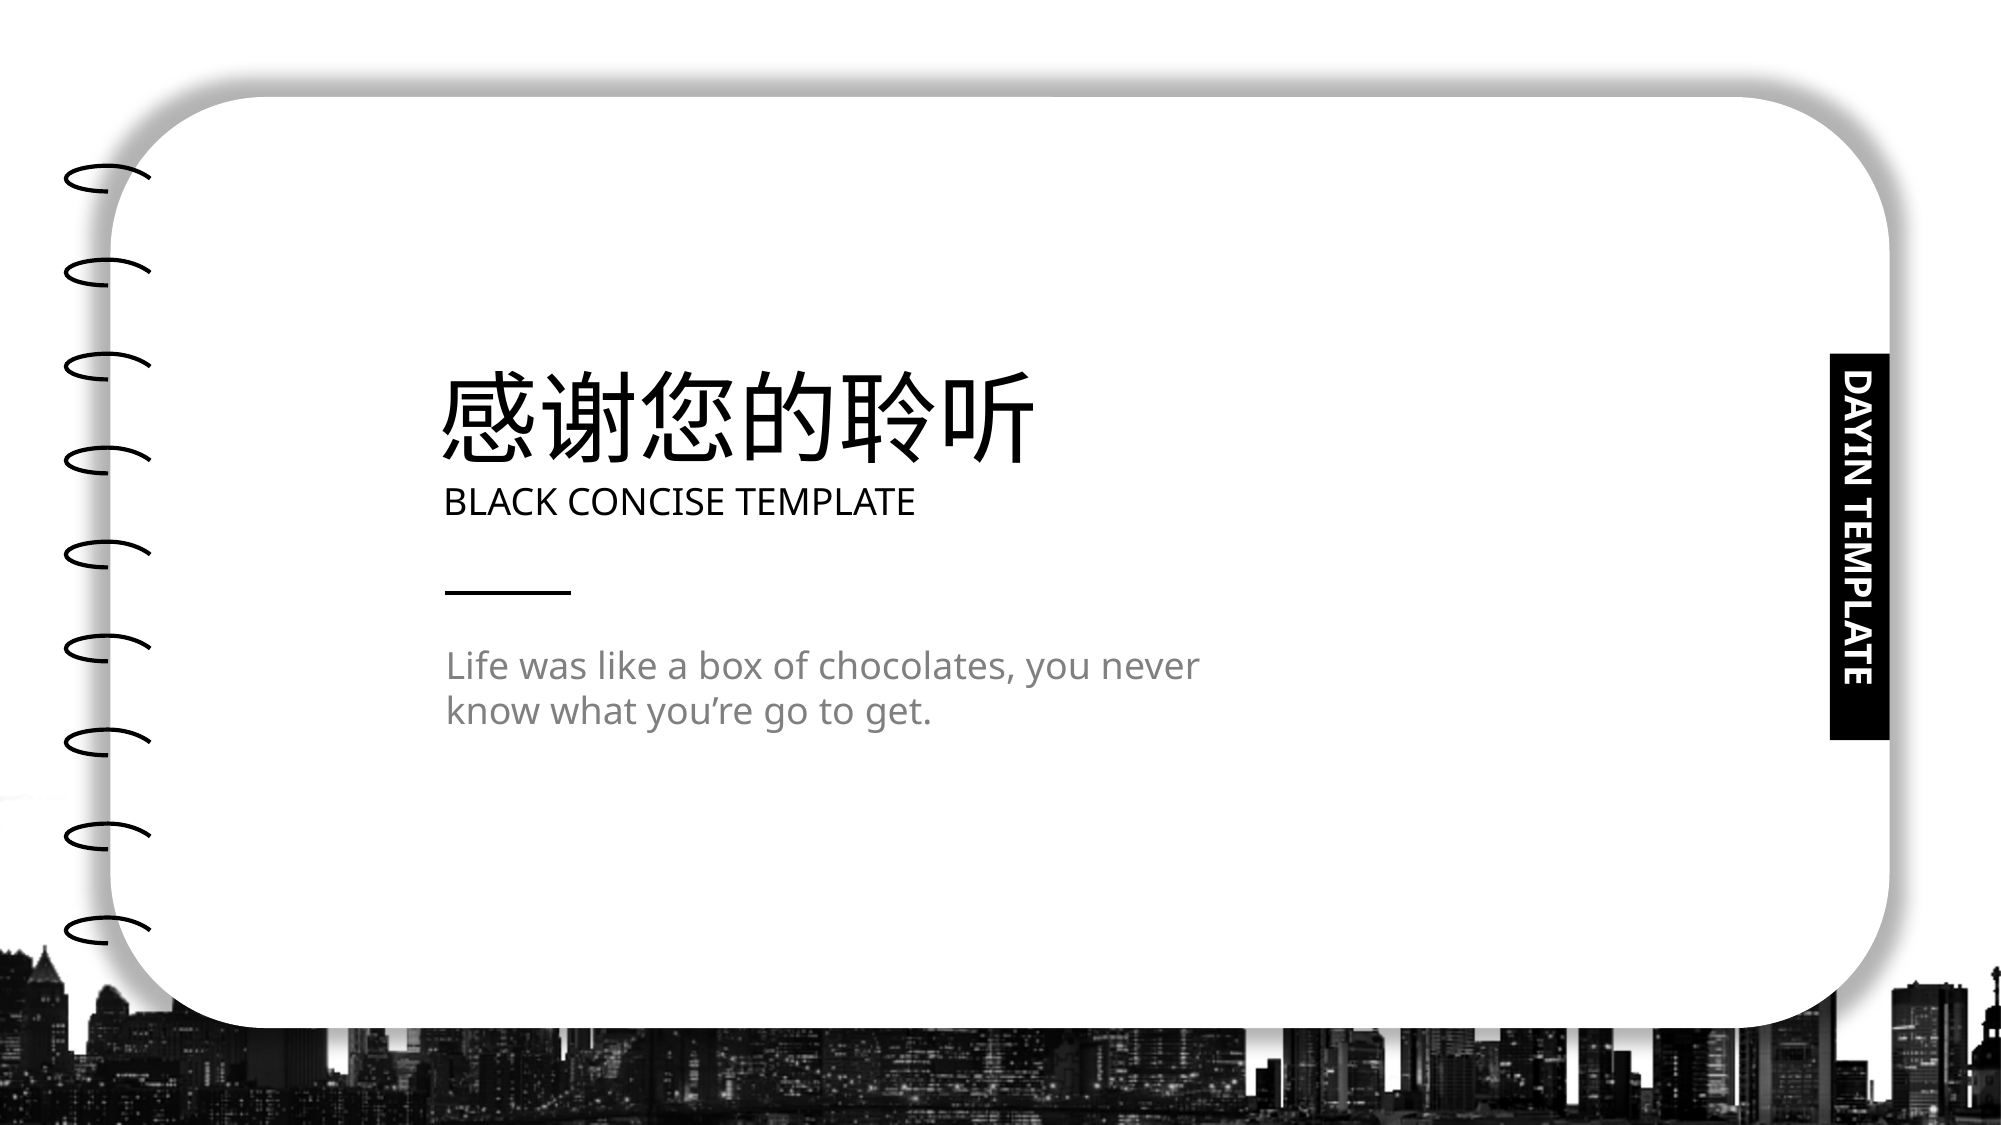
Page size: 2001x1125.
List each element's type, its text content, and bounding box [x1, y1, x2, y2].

text_box DAYIN TEMPLATE [1829, 353, 1890, 694]
text_box [64, 258, 151, 287]
text_box BLACK CONCISE TEMPLATE [428, 470, 1537, 531]
text_box [64, 540, 151, 569]
text_box 感谢您的聆听 [423, 348, 1537, 483]
text_box [64, 446, 151, 475]
picture [0, 694, 2001, 1125]
text_box [64, 352, 151, 381]
text_box Life was like a box of chocolates, you never know what you’re go to get. [430, 634, 1238, 694]
text_box [64, 164, 151, 193]
text_box [64, 634, 151, 663]
text_box [109, 95, 1891, 694]
